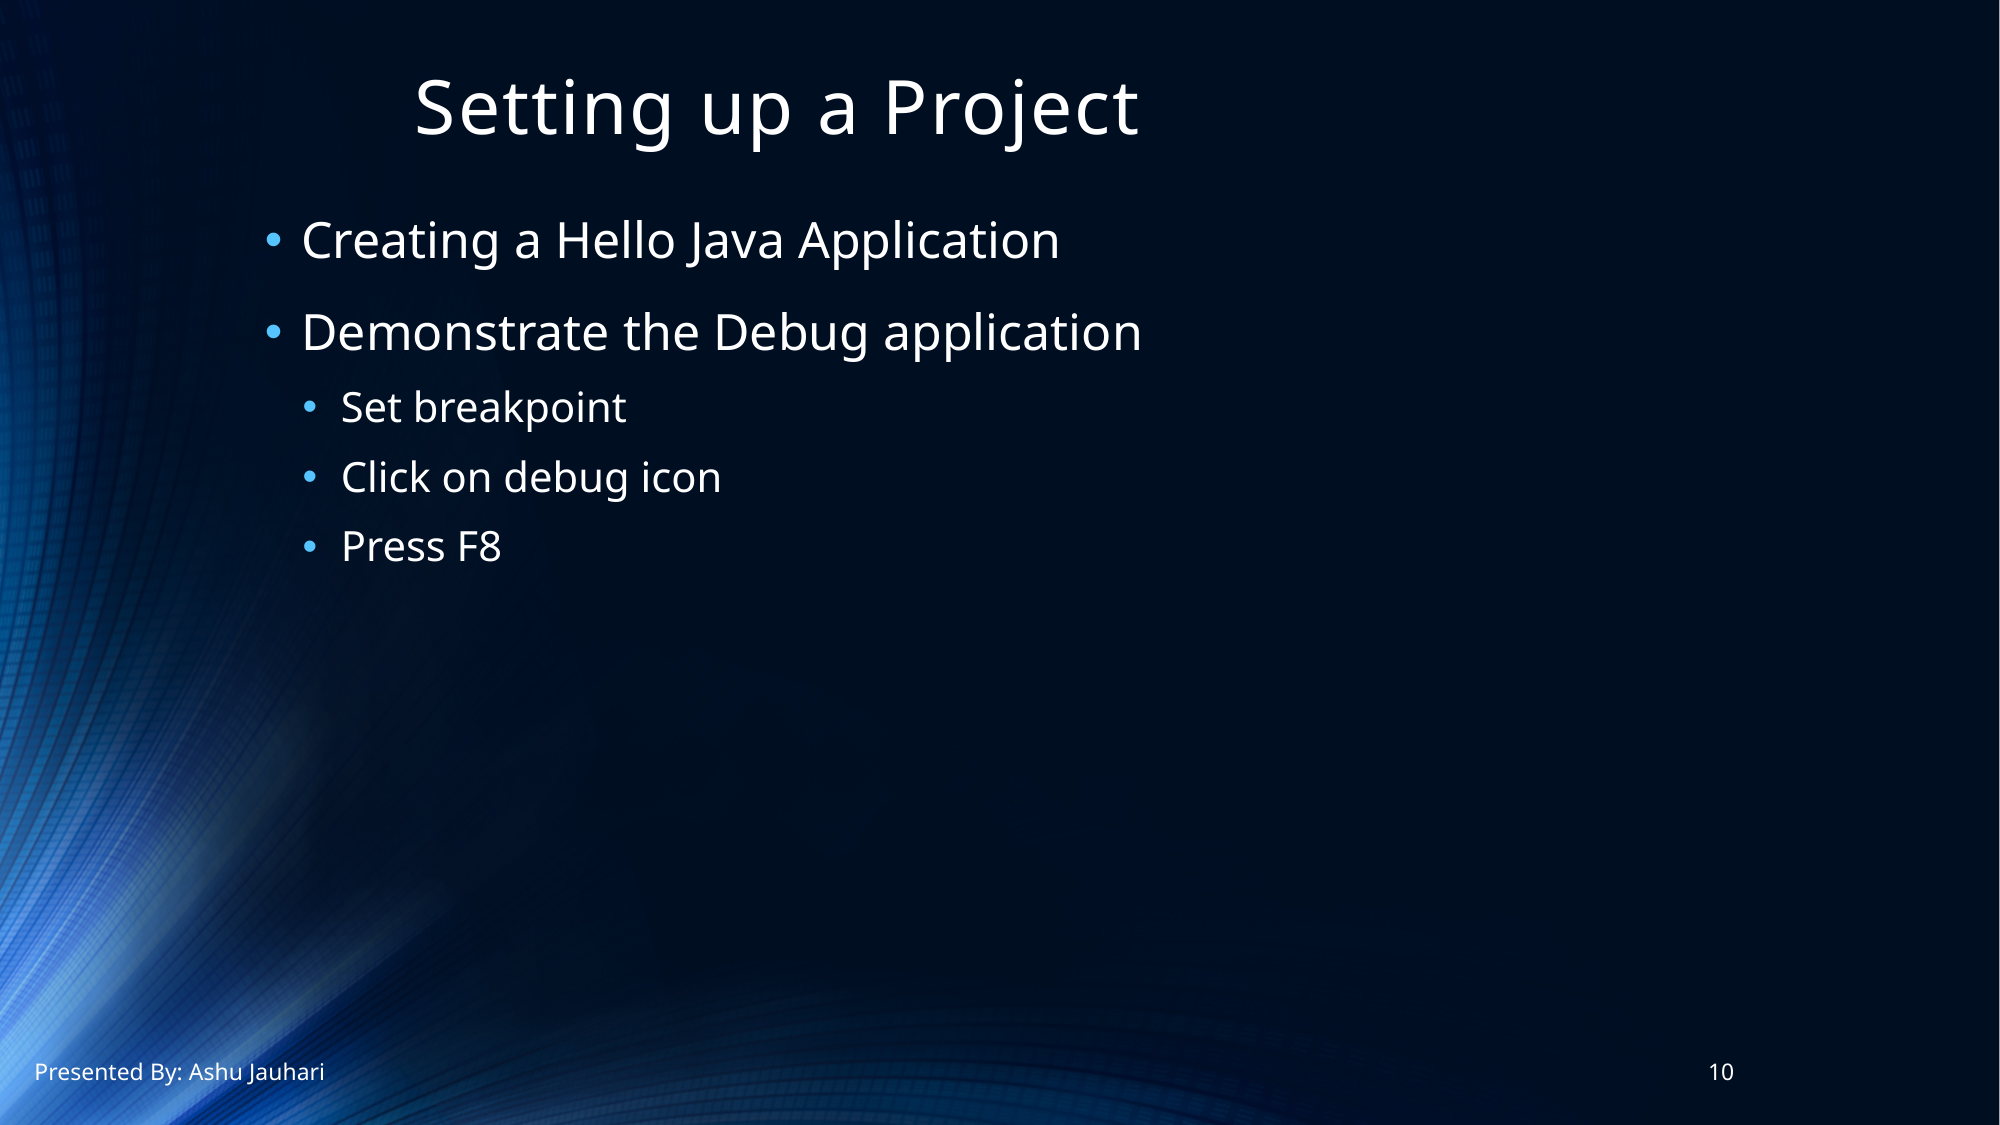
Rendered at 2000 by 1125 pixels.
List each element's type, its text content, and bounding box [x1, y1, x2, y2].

picture [0, 0, 2000, 1125]
list Creating a Hello Java Application Demonstrate the Debug application Set breakpoint Click on debug icon Press F8 [249, 208, 1749, 988]
slide_number 10 [1612, 1050, 1750, 1096]
footer Presented By: Ashu Jauhari [19, 1050, 1325, 1096]
title Setting up a Project [249, 62, 1750, 173]
